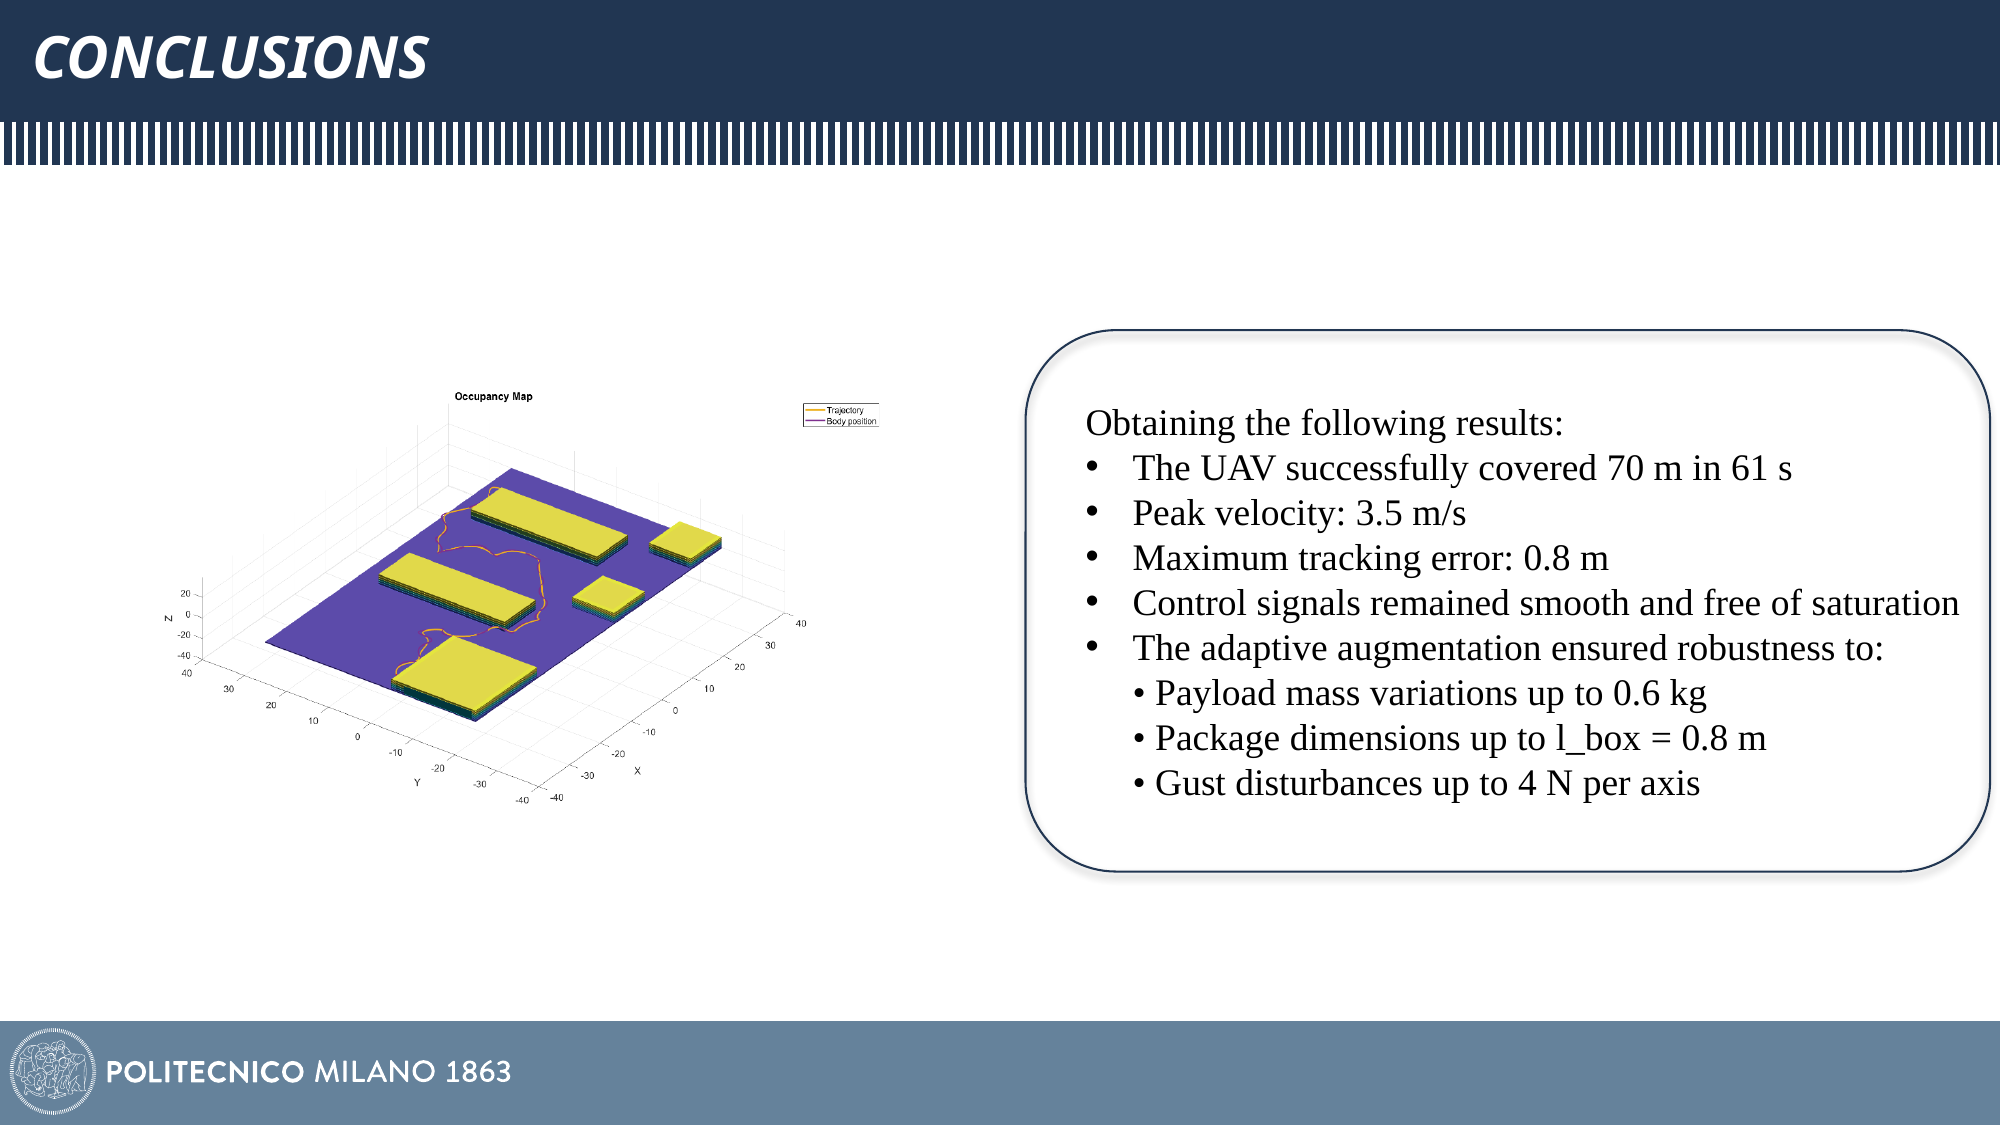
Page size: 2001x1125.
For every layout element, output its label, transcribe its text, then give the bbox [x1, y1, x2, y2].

picture [104, 368, 950, 838]
title CONCLUSIONS [17, 14, 1161, 104]
text_box Obtaining the following results: The UAV successfully covered 70 m in 61 s Peak velocity: 3.5 m/s Maximum tracking error: 0.8 m Control signals remained smooth and free of saturation The adaptive augmentation ensured robustness to: • Payload mass variations up to 0.6 kg • Package dimensions up to l_box = 0.8 m • Gust disturbances up to 4 N per axis [1070, 838, 1981, 946]
text_box [1024, 329, 1992, 873]
